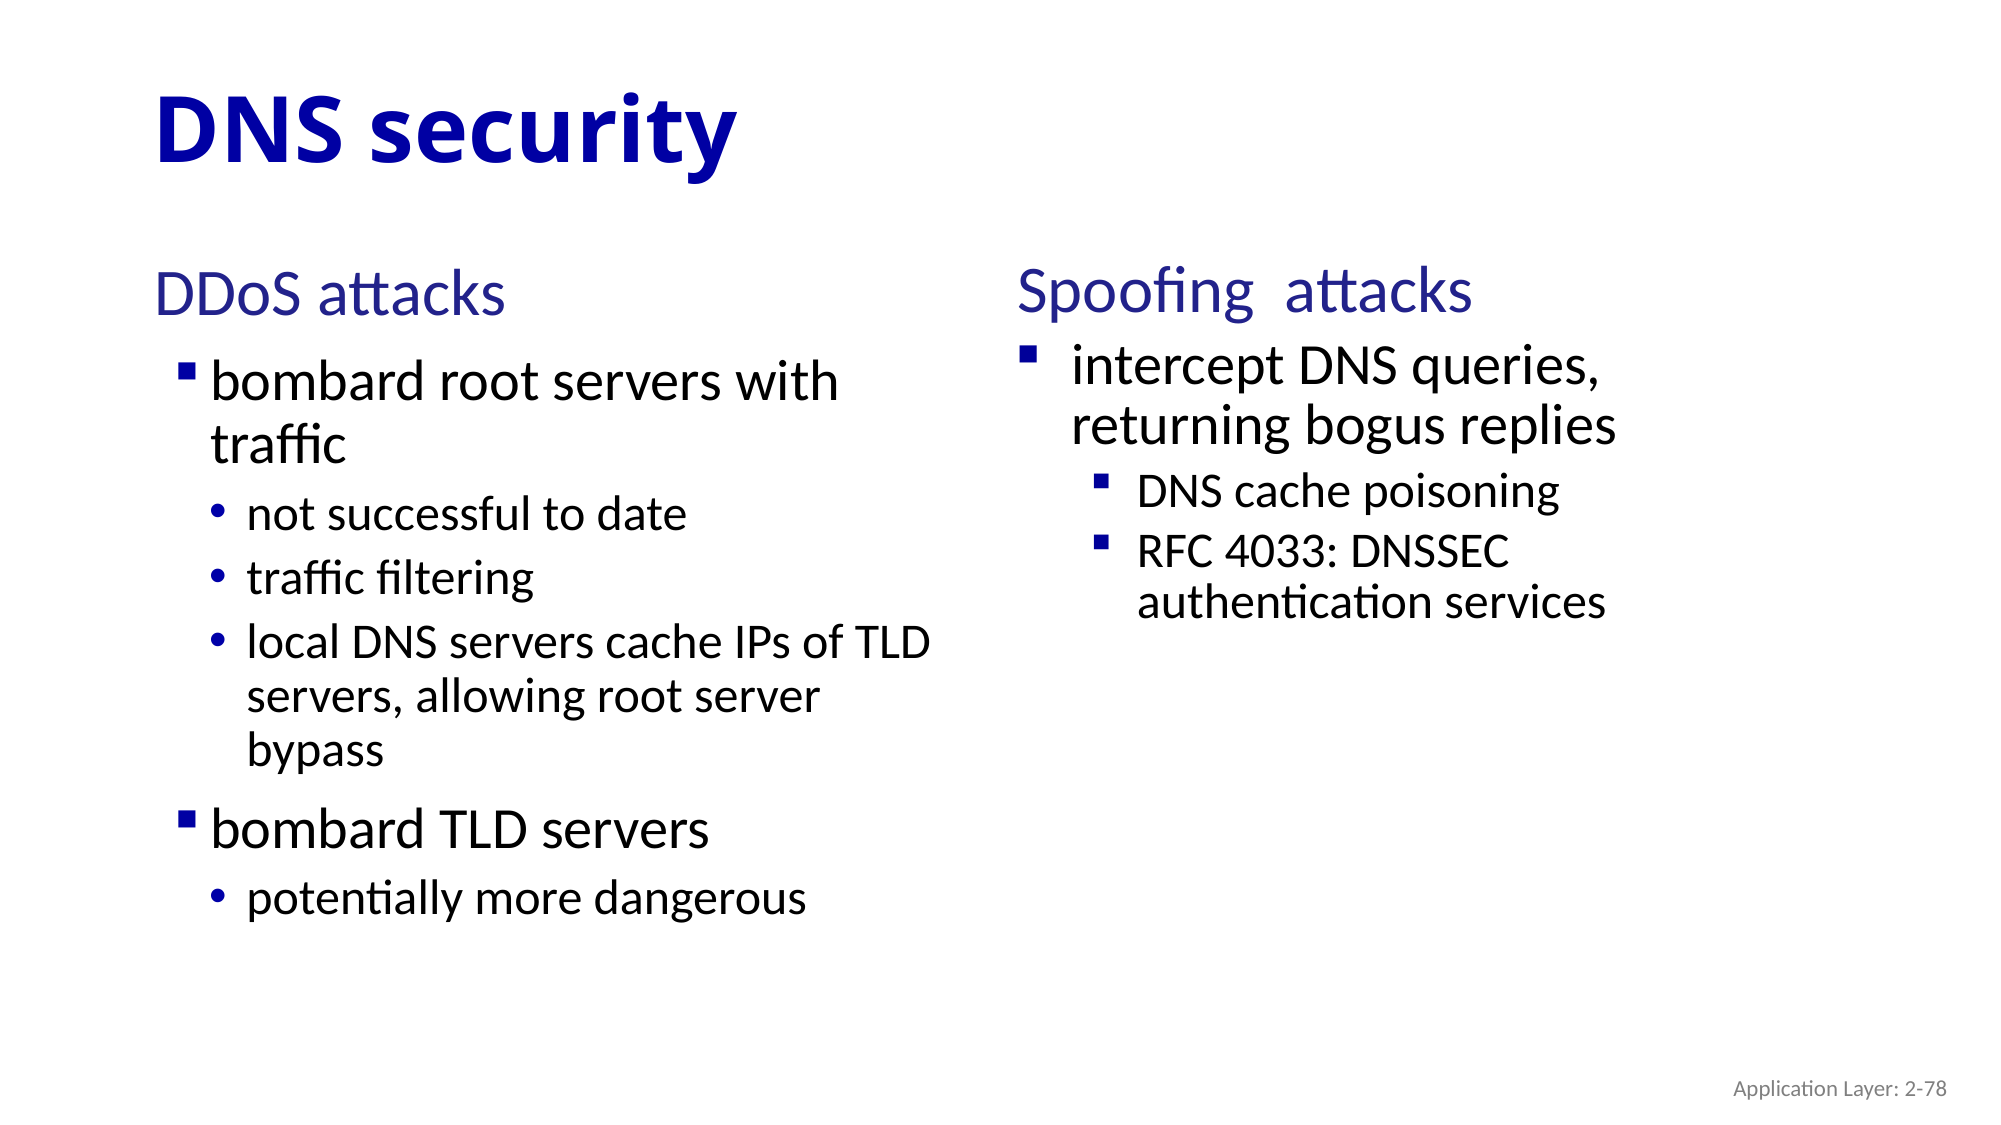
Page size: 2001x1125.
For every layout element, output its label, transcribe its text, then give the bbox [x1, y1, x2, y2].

text_box DDoS attacks bombard root servers with traffic not successful to date traffic filtering local DNS servers cache IPs of TLD servers, allowing root server bypass bombard TLD servers potentially more dangerous [137, 250, 962, 1013]
text_box Spoofing attacks intercept DNS queries, returning bogus replies DNS cache poisoning RFC 4033: DNSSEC authentication services [999, 250, 1781, 1013]
slide_number Application Layer: 2-78 [1512, 1056, 1963, 1117]
title DNS security [137, 59, 1863, 207]
